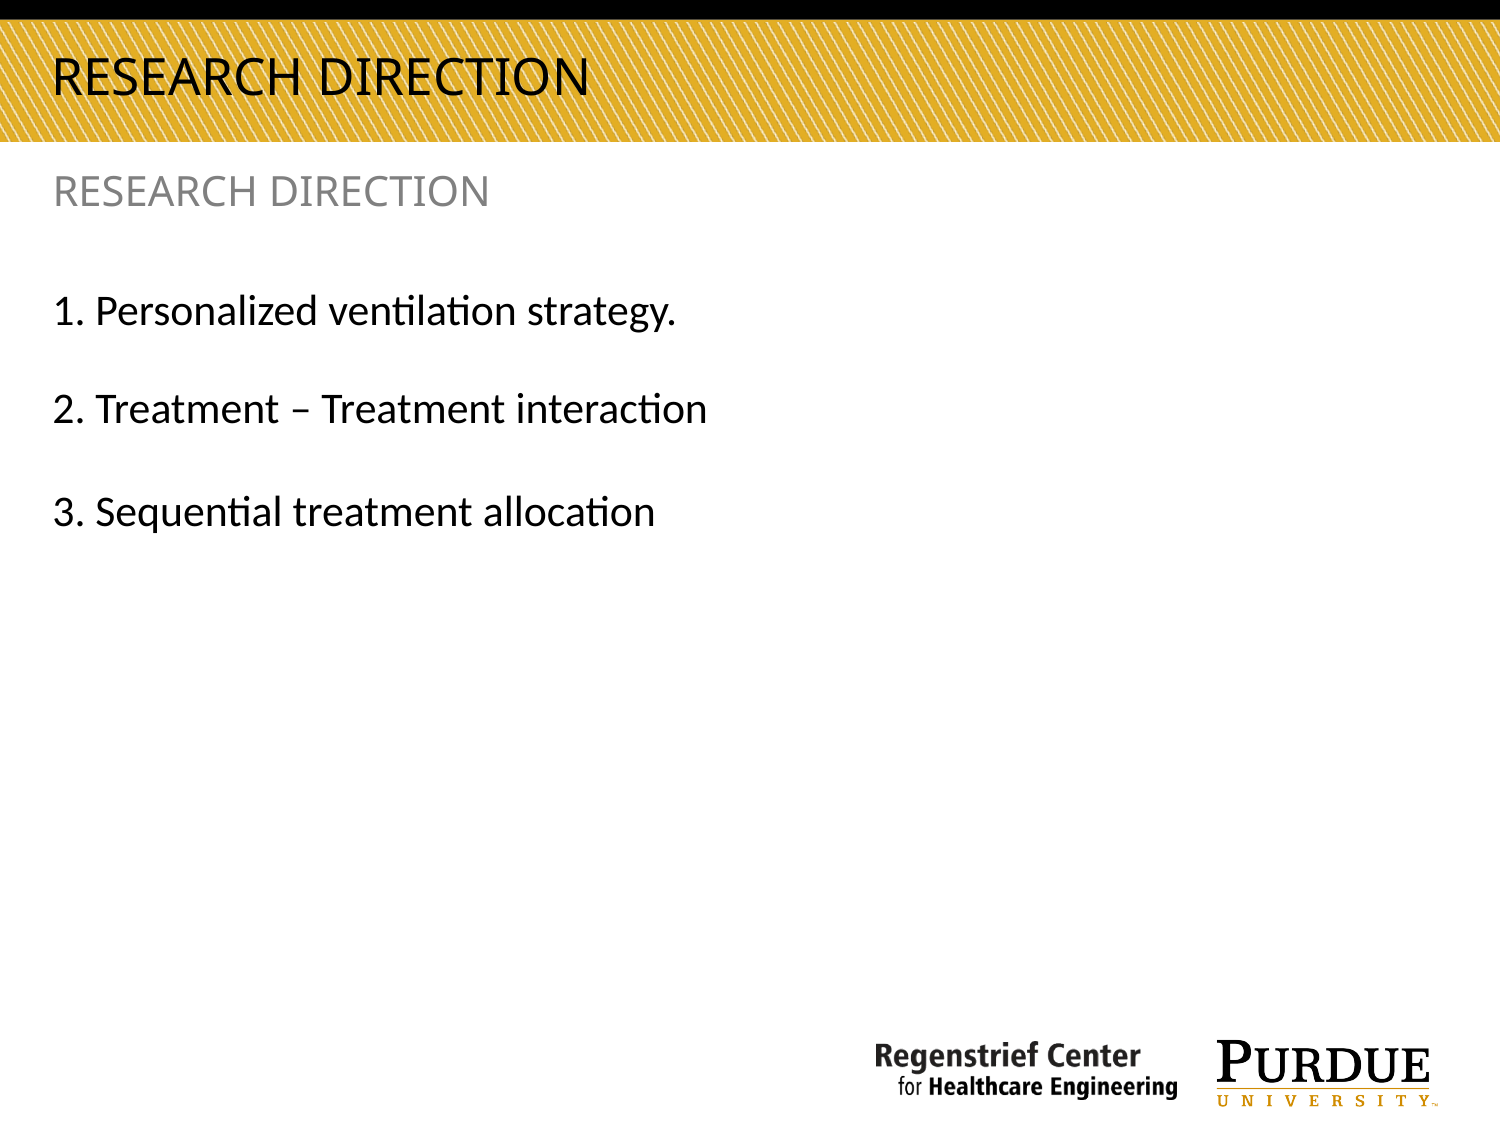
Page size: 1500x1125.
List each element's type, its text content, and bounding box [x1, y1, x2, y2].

picture [876, 1041, 1177, 1100]
text_box 2. Treatment – Treatment interaction [37, 371, 1380, 440]
text_box 1. Personalized ventilation strategy. [37, 274, 1380, 342]
list Research direction [35, 43, 1380, 156]
text_box 3. Sequential treatment allocation [37, 475, 1380, 543]
list Research direction [37, 162, 1375, 242]
